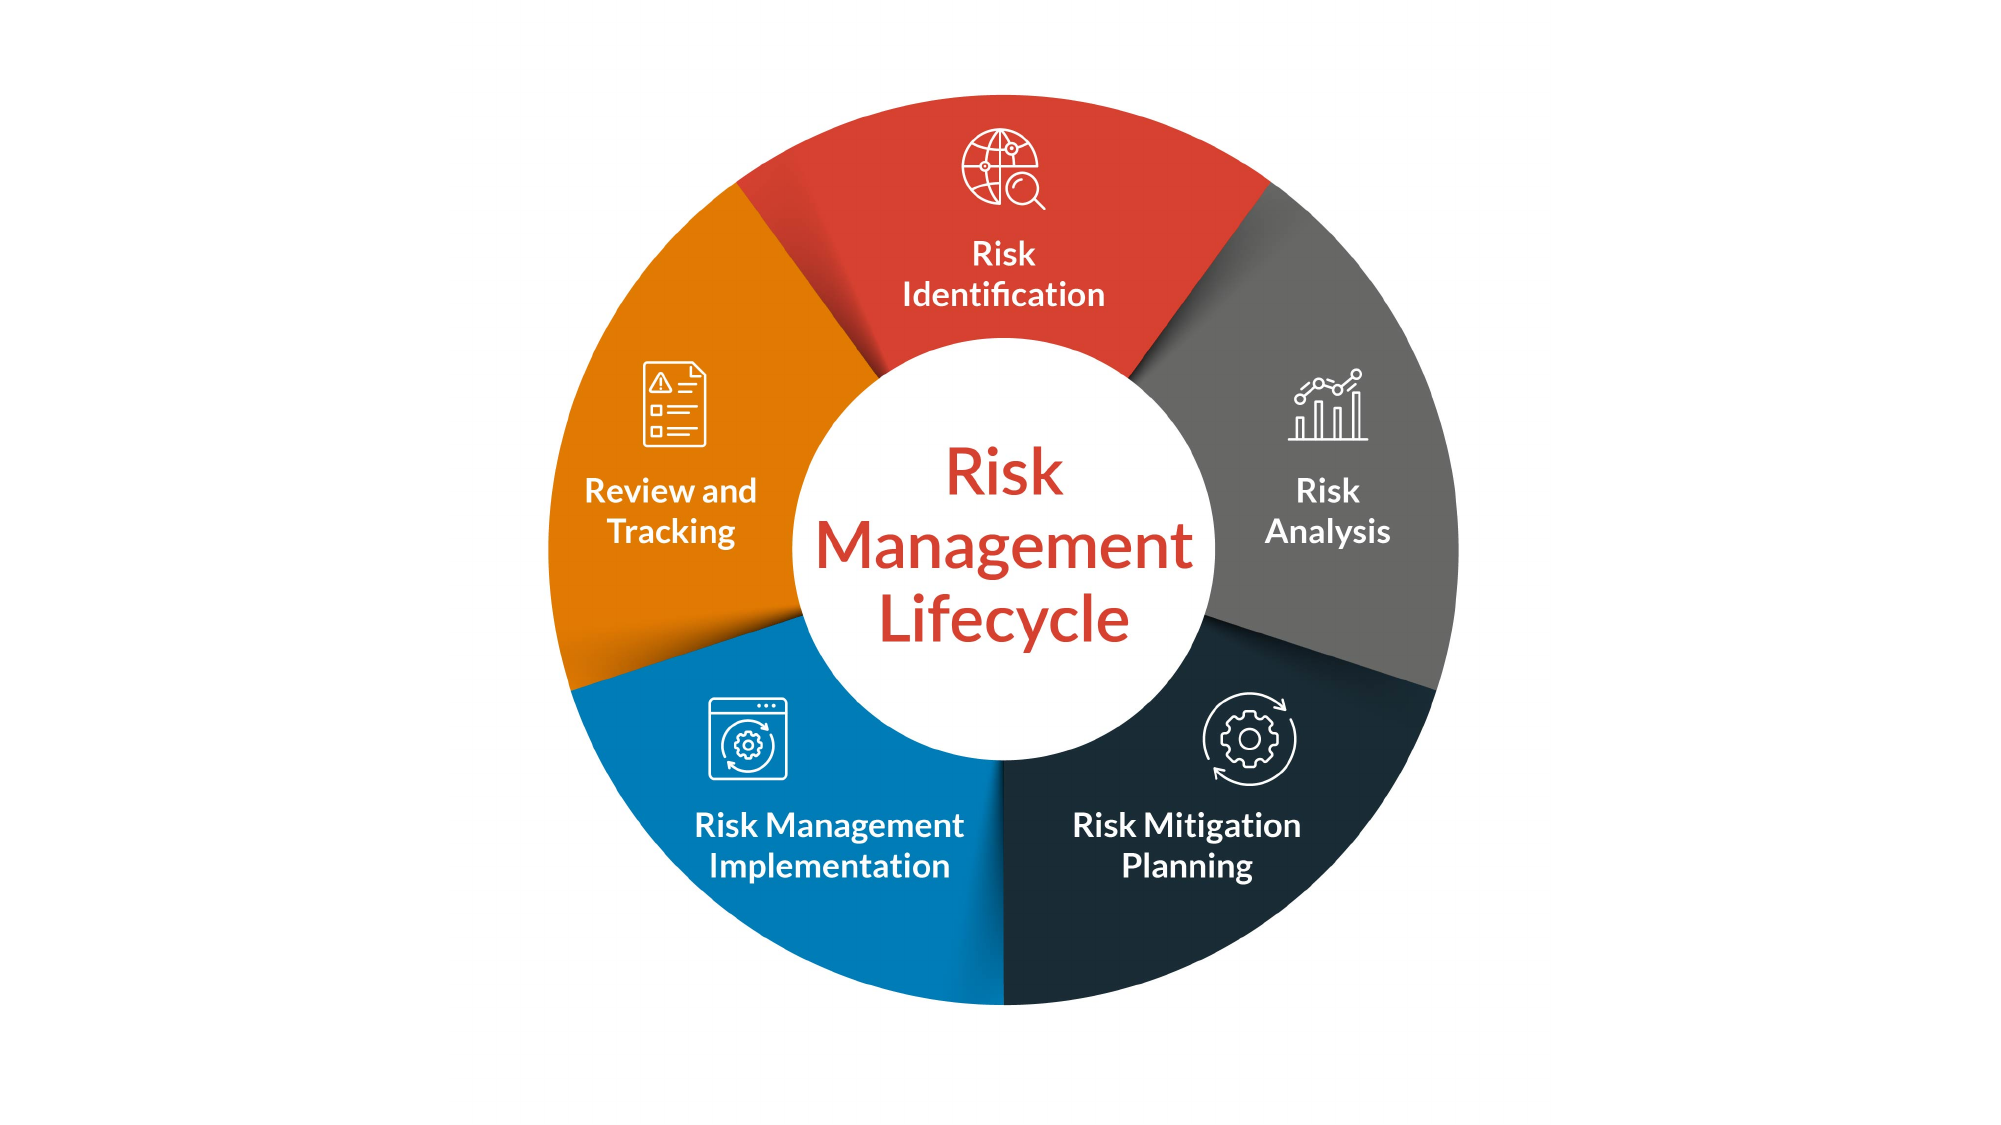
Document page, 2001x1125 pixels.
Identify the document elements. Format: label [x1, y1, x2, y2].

picture [449, 0, 1551, 1125]
